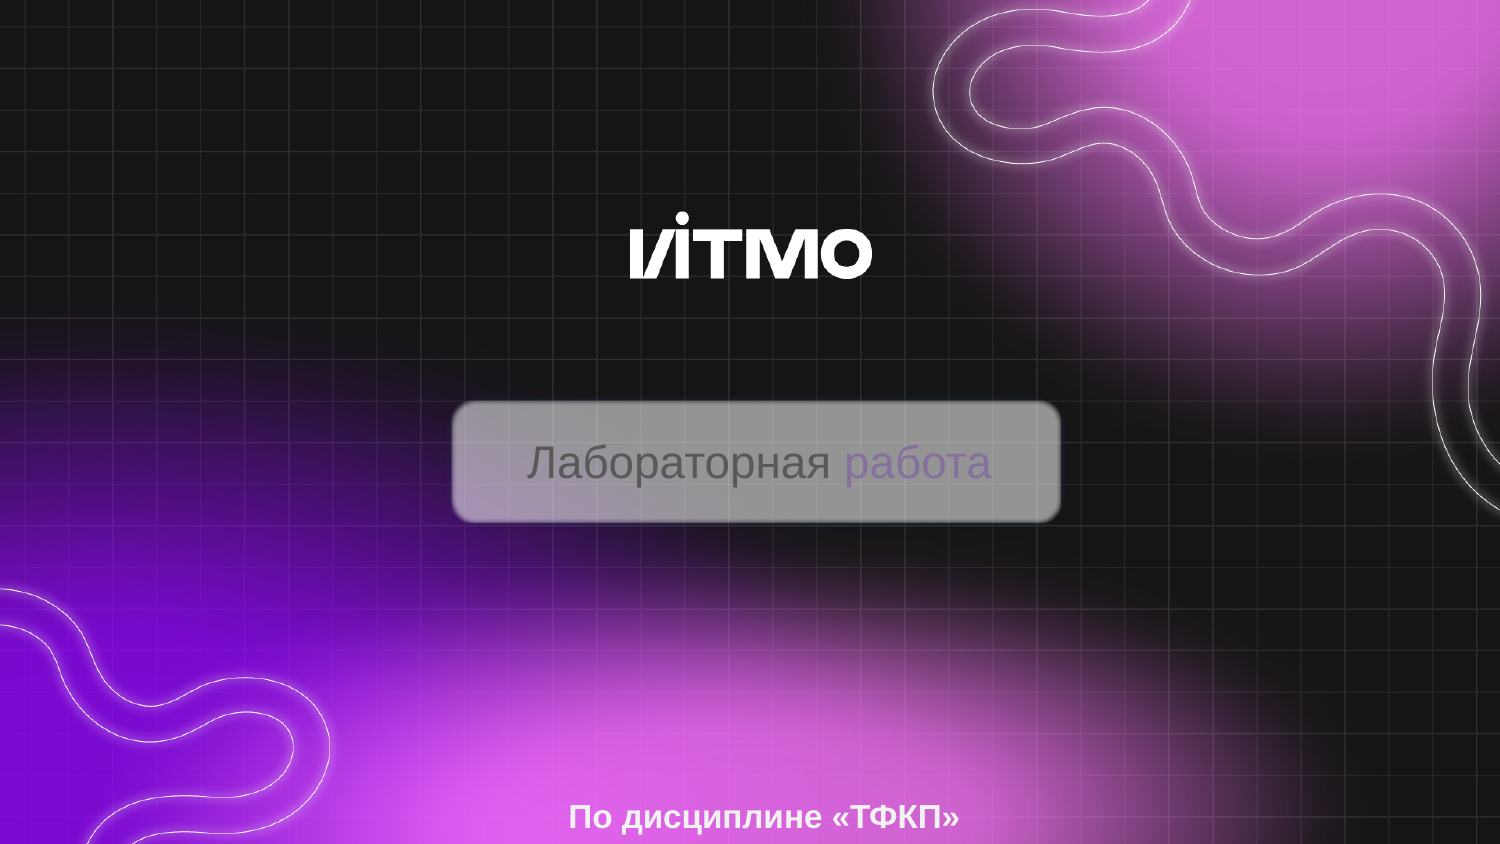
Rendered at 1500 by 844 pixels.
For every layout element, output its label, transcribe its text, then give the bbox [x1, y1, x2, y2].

picture [0, 0, 1500, 844]
text_box По дисциплине «ТФКП» [553, 788, 1004, 843]
text_box [456, 405, 1056, 518]
text_box Лабораторная работа [512, 425, 1046, 495]
